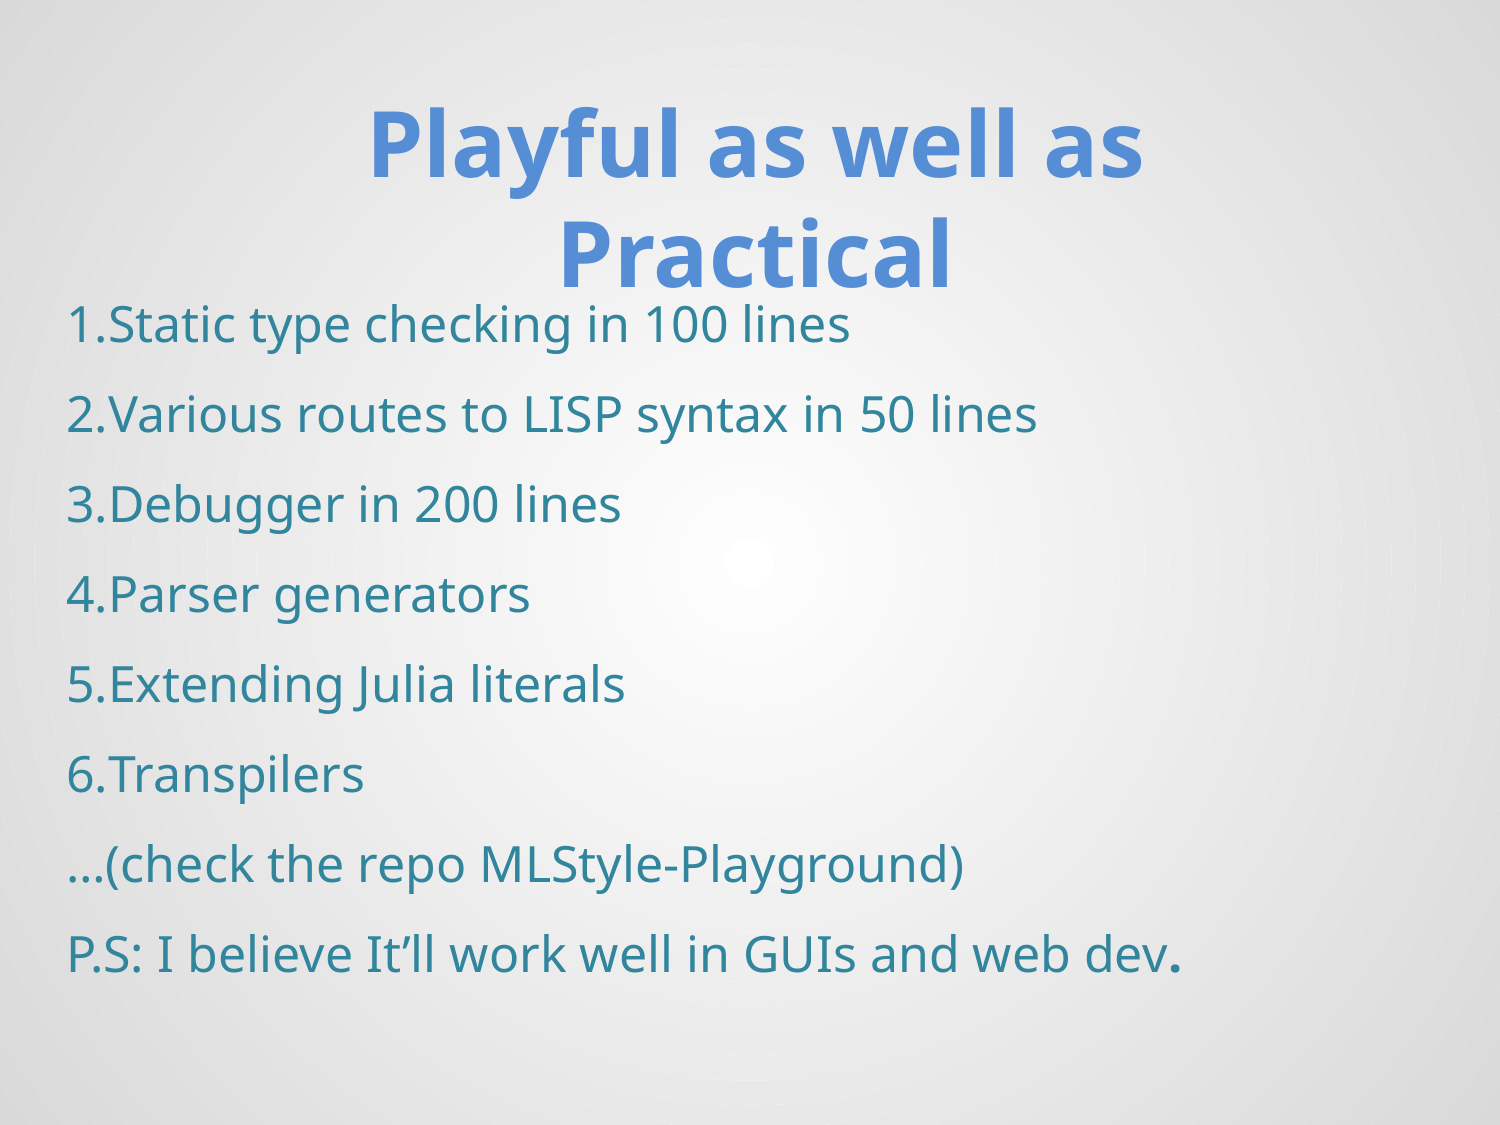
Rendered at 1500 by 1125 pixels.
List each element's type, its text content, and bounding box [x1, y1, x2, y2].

text_box Playful as well as Practical [159, 78, 1353, 255]
text_box Static type checking in 100 lines Various routes to LISP syntax in 50 lines Debugger in 200 lines Parser generators Extending Julia literals Transpilers …(check the repo MLStyle-Playground) P.S: I believe It’ll work well in GUIs and web dev. [51, 255, 1500, 991]
